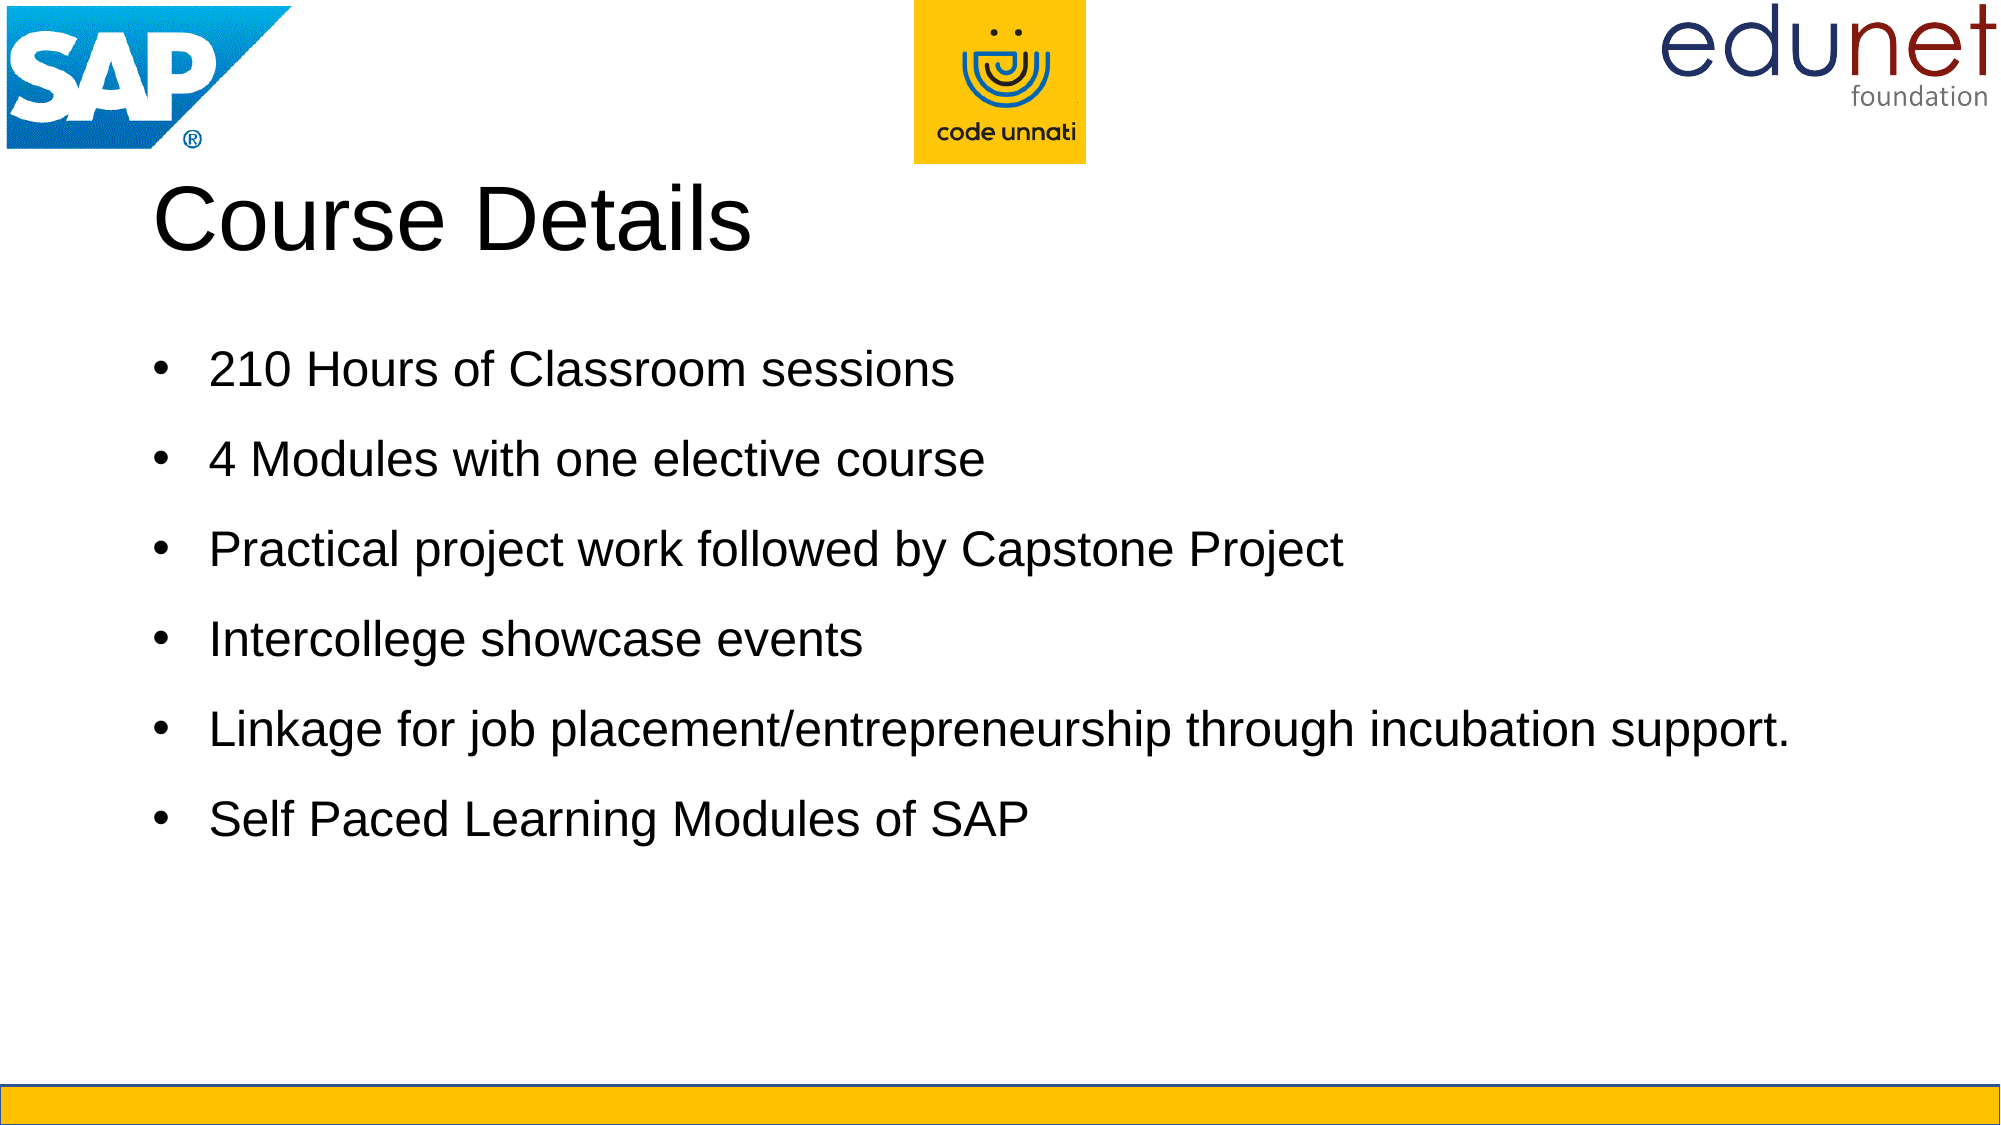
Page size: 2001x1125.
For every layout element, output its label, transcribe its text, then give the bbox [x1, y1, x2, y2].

picture [0, 0, 339, 157]
list 210 Hours of Classroom sessions 4 Modules with one elective course Practical project work followed by Capstone Project Intercollege showcase events Linkage for job placement/entrepreneurship through incubation support. Self Paced Learning Modules of SAP [137, 299, 1863, 1014]
picture [914, 0, 1086, 164]
title Course Details [137, 164, 1863, 273]
picture [1654, 0, 2000, 113]
